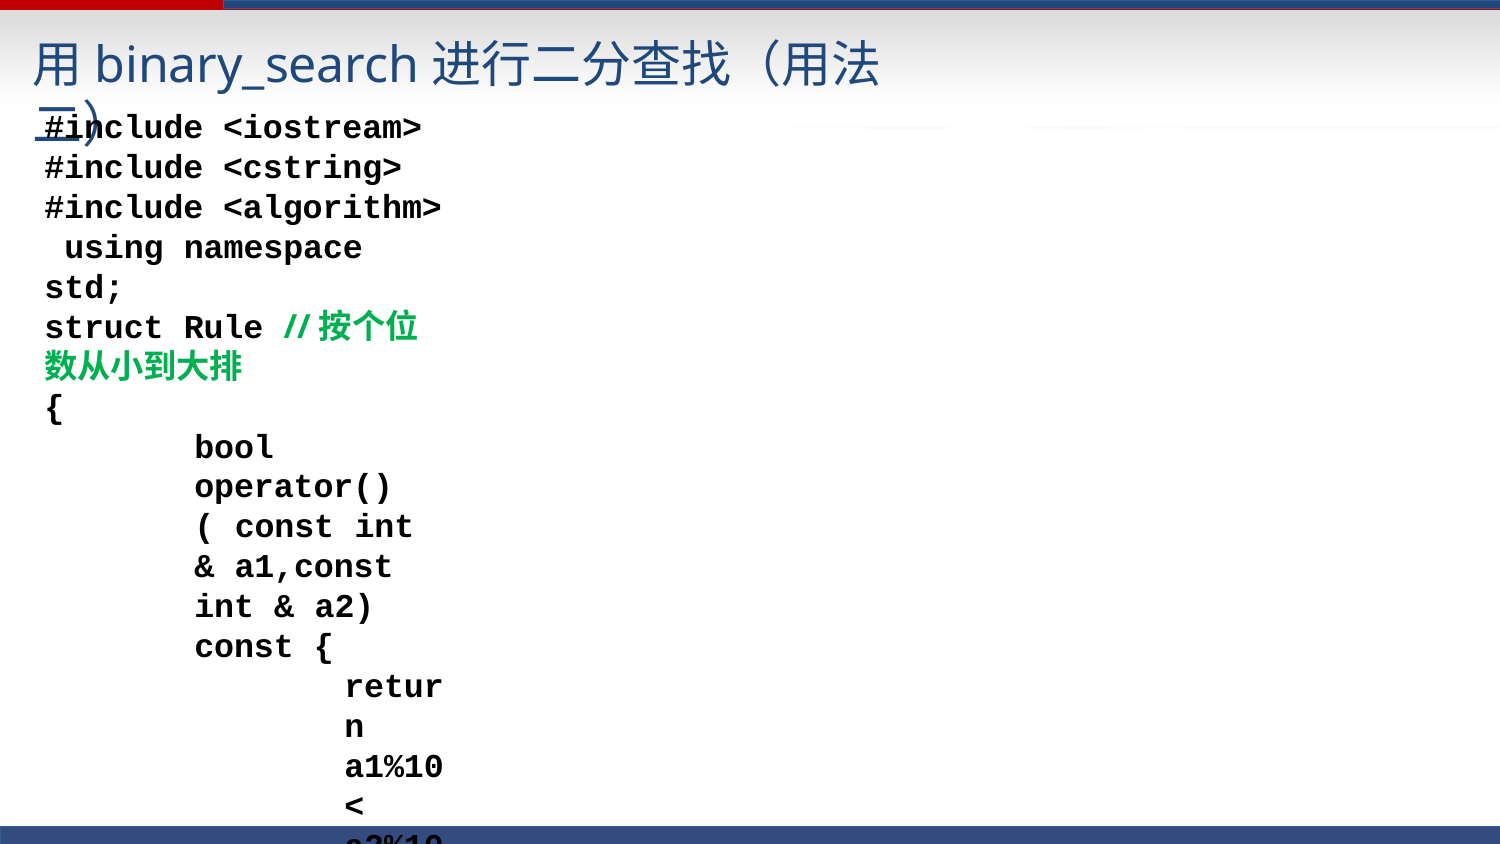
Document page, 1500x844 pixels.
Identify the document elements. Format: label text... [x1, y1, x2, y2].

text_box #include <iostream> #include <cstring> #include <algorithm> using namespace std; struct Rule //按个位数从小到大排 { bool operator()( const int & a1,const int & a2) const { return a1%10 < a2%10; } }; void Print(int a[],int size) { for(int i = 0;i < size;++i) { cout << a[i] << "," ; } cout << endl; } 21 [42, 103, 1413, 844]
picture [0, 10, 1500, 129]
title 用binary_search进行二分查找（用法二） [30, 30, 949, 174]
